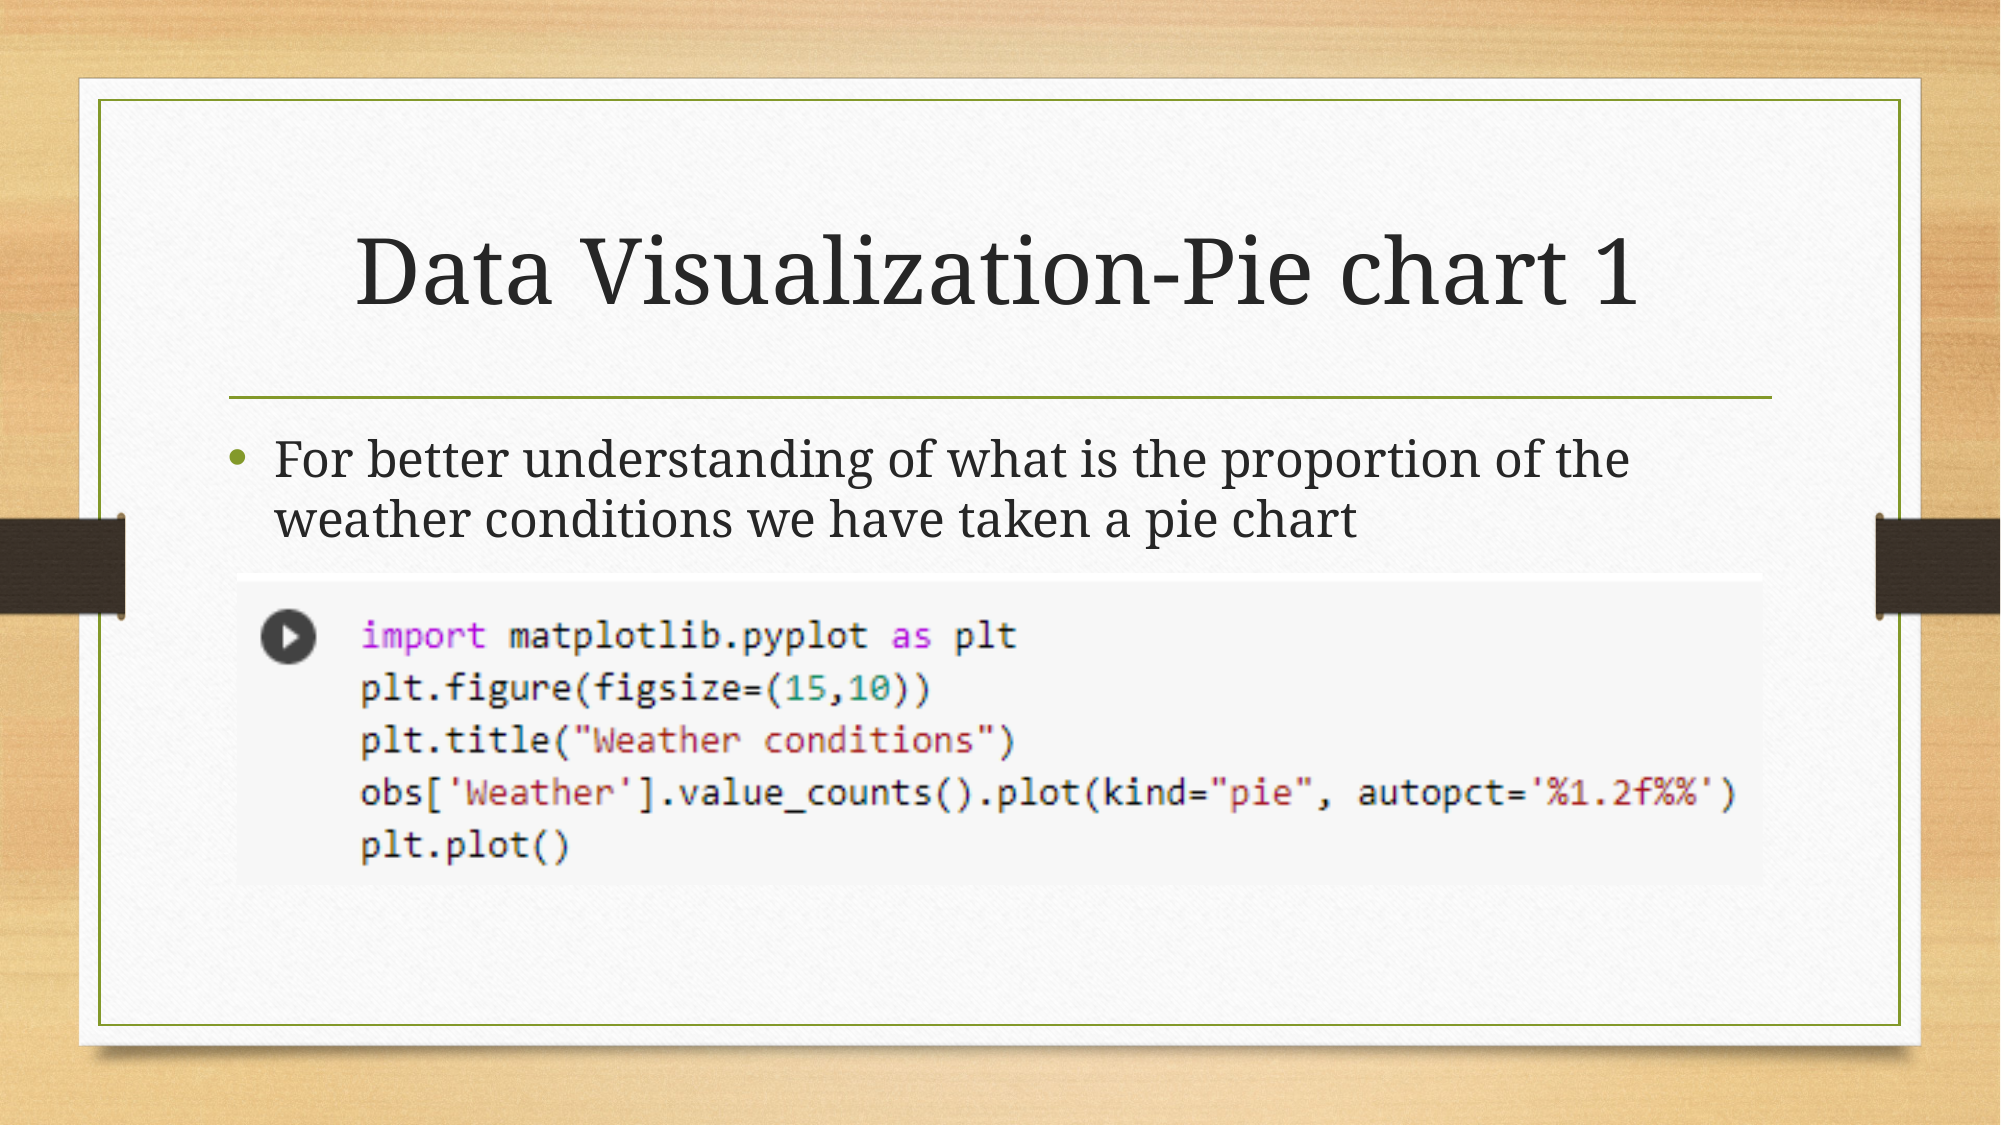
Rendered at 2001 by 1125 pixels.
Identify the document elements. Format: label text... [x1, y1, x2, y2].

picture [0, 0, 2001, 1125]
list For better understanding of what is the proportion of the weather conditions we have taken a pie chart [212, 419, 1788, 964]
title Data Visualization-Pie chart 1 [212, 161, 1788, 375]
